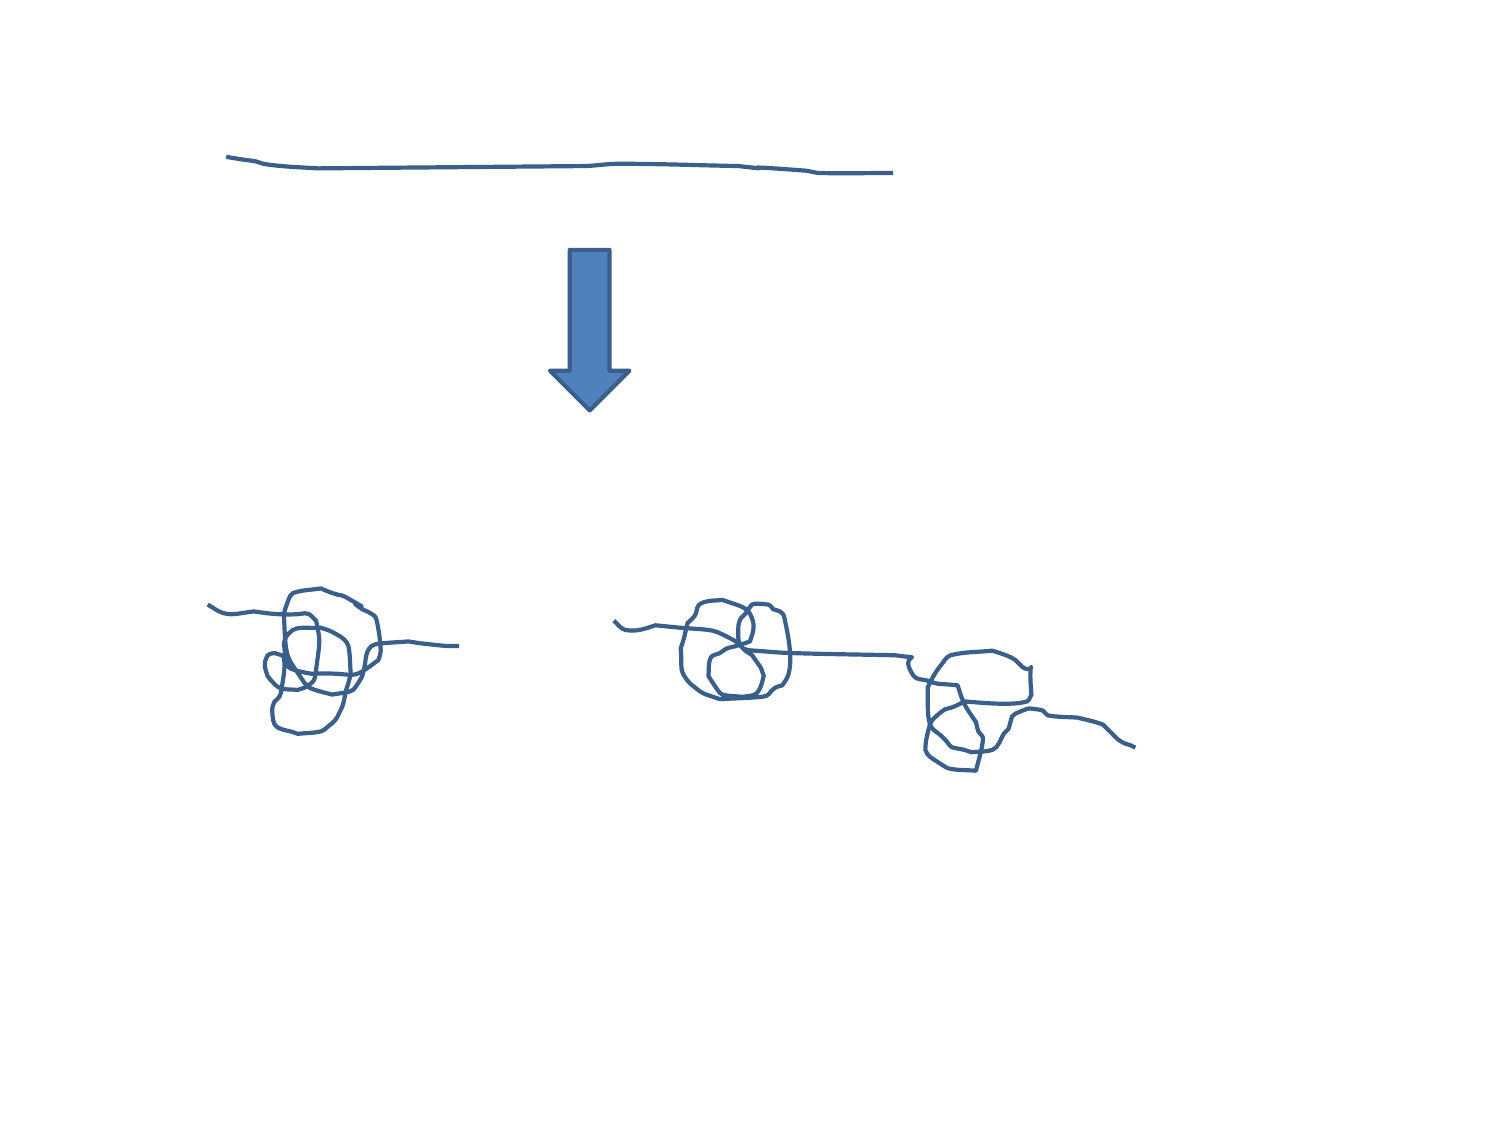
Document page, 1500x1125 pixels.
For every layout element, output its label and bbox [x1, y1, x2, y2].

text_box [206, 586, 460, 736]
text_box [225, 154, 894, 176]
text_box [547, 247, 632, 413]
text_box [612, 597, 1137, 773]
